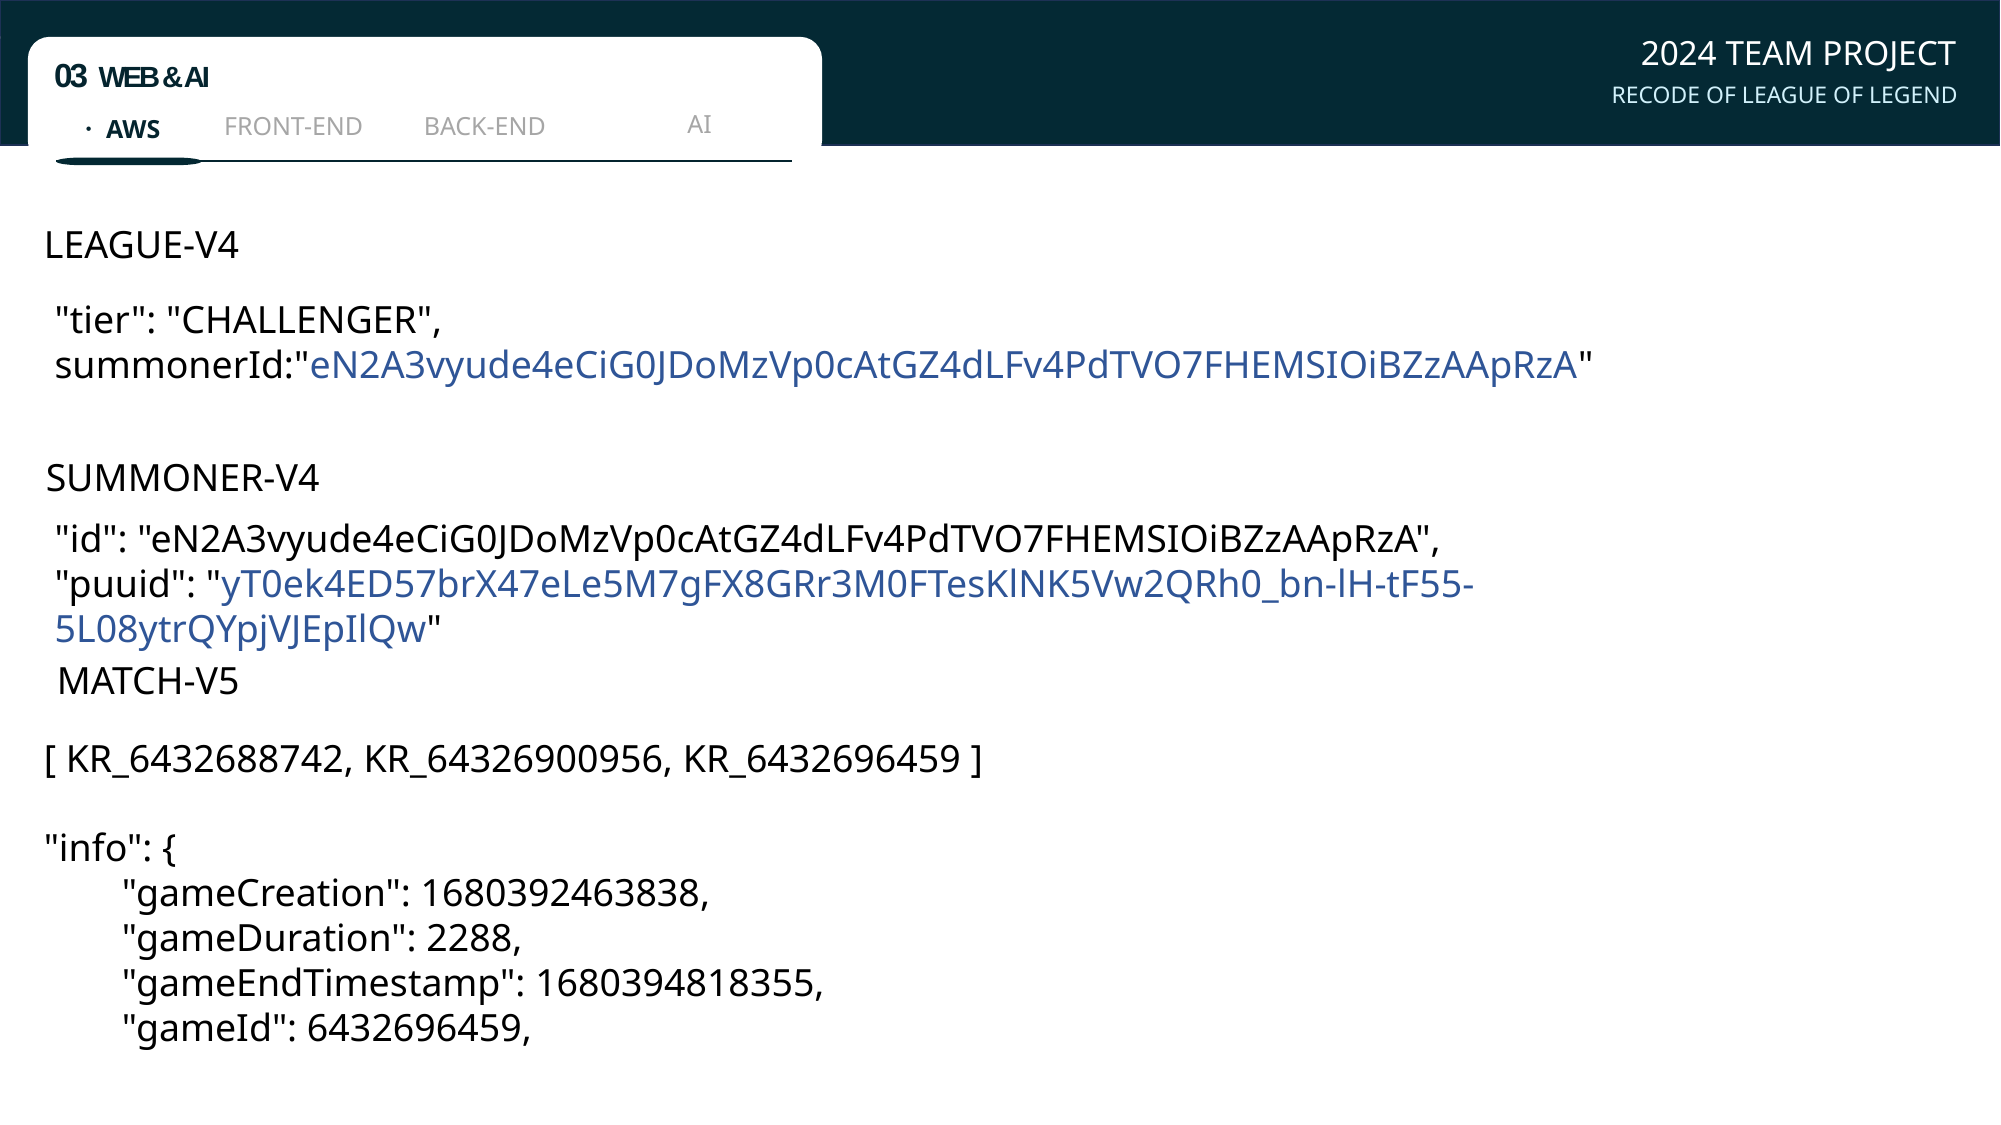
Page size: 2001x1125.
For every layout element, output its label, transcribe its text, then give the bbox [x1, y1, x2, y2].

text_box AI [672, 101, 727, 147]
text_box SUMMONER-V4 [31, 446, 335, 507]
text_box "info": { "gameCreation": 1680392463838, "gameDuration": 2288, "gameEndTimestamp": 1680394818355, "gameId": 6432696459, [28, 816, 1845, 1057]
text_box [0, 0, 2000, 146]
text_box ㆍAWS [62, 106, 176, 151]
text_box 03 WEB & AI [39, 42, 225, 103]
text_box RECODE OF LEAGUE OF LEGEND [1596, 73, 1973, 116]
text_box "tier": "CHALLENGER", summonerId:"eN2A3vyude4eCiG0JDoMzVp0cAtGZ4dLFv4PdTVO7FHEMSIOiBZzAApRzA" [39, 288, 1676, 394]
text_box [27, 36, 823, 163]
text_box "id": "eN2A3vyude4eCiG0JDoMzVp0cAtGZ4dLFv4PdTVO7FHEMSIOiBZzAApRzA", "puuid": "yT0ek4ED57brX47eLe5M7gFX8GRr3M0FTesKlNK5Vw2QRh0_bn-lH-tF55-5L08ytrQYpjVJEpIlQw" [39, 507, 1856, 658]
text_box 2024 TEAM PROJECT [1626, 24, 1972, 73]
text_box [ KR_6432688742, KR_64326900956, KR_6432696459 ] [28, 727, 1845, 787]
text_box BACK-END [409, 102, 561, 148]
text_box LEAGUE-V4 [29, 213, 255, 274]
text_box FRONT-END [209, 103, 379, 148]
text_box MATCH-V5 [42, 649, 255, 710]
text_box [54, 156, 203, 167]
